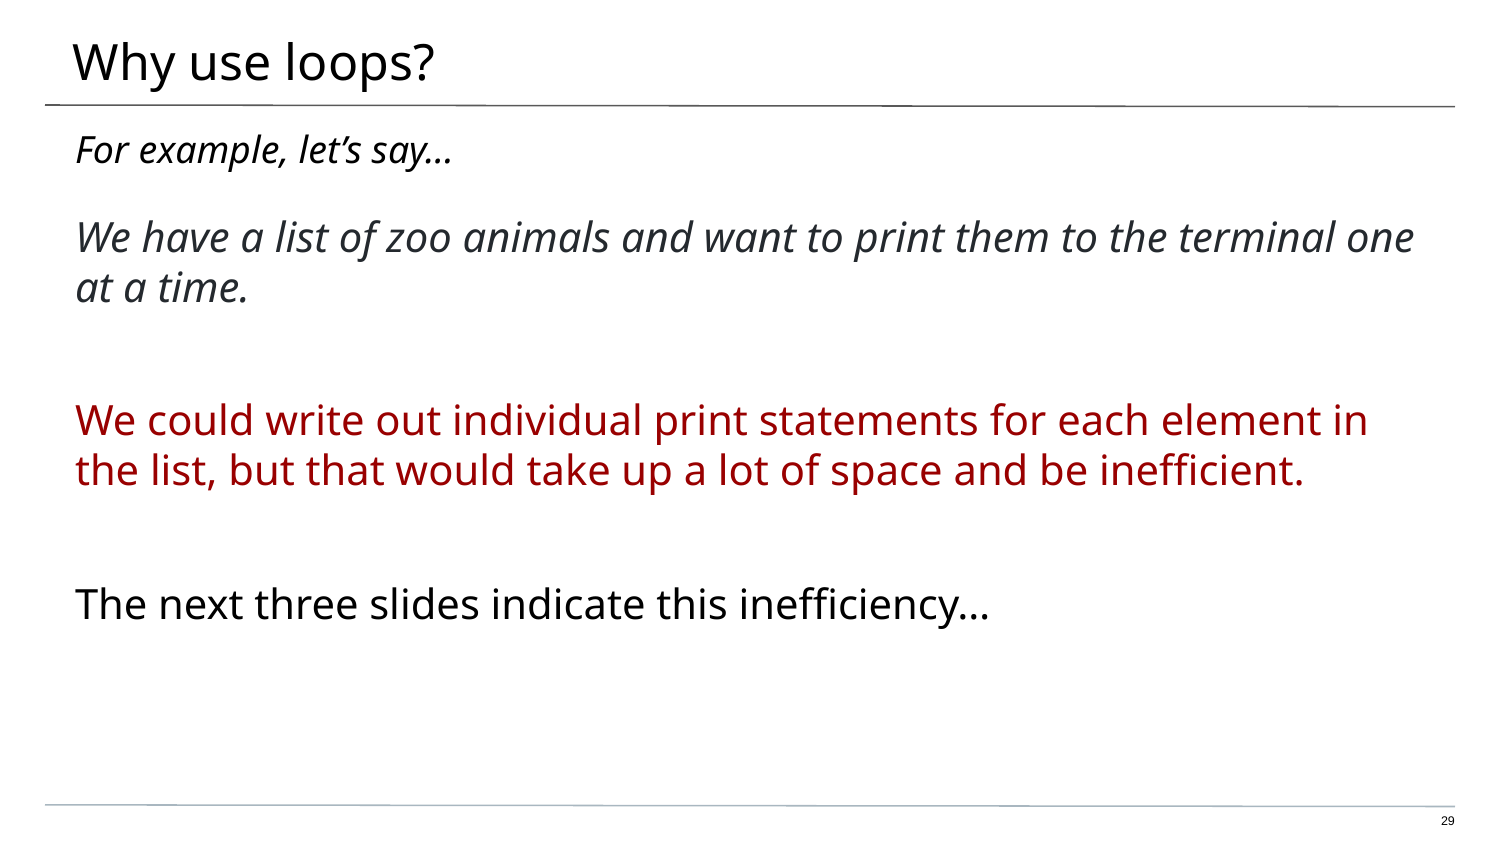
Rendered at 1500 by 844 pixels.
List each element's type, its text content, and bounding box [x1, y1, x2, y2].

list We have a list of zoo animals and want to print them to the terminal one at a time. We could write out individual print statements for each element in the list, but that would take up a lot of space and be inefficient. The next three slides indicate this inefficiency… [0, 210, 1500, 805]
subtitle For example, let’s say... [0, 110, 1500, 171]
title Why use loops? [0, 0, 1500, 88]
slide_number 29 [1412, 813, 1455, 831]
